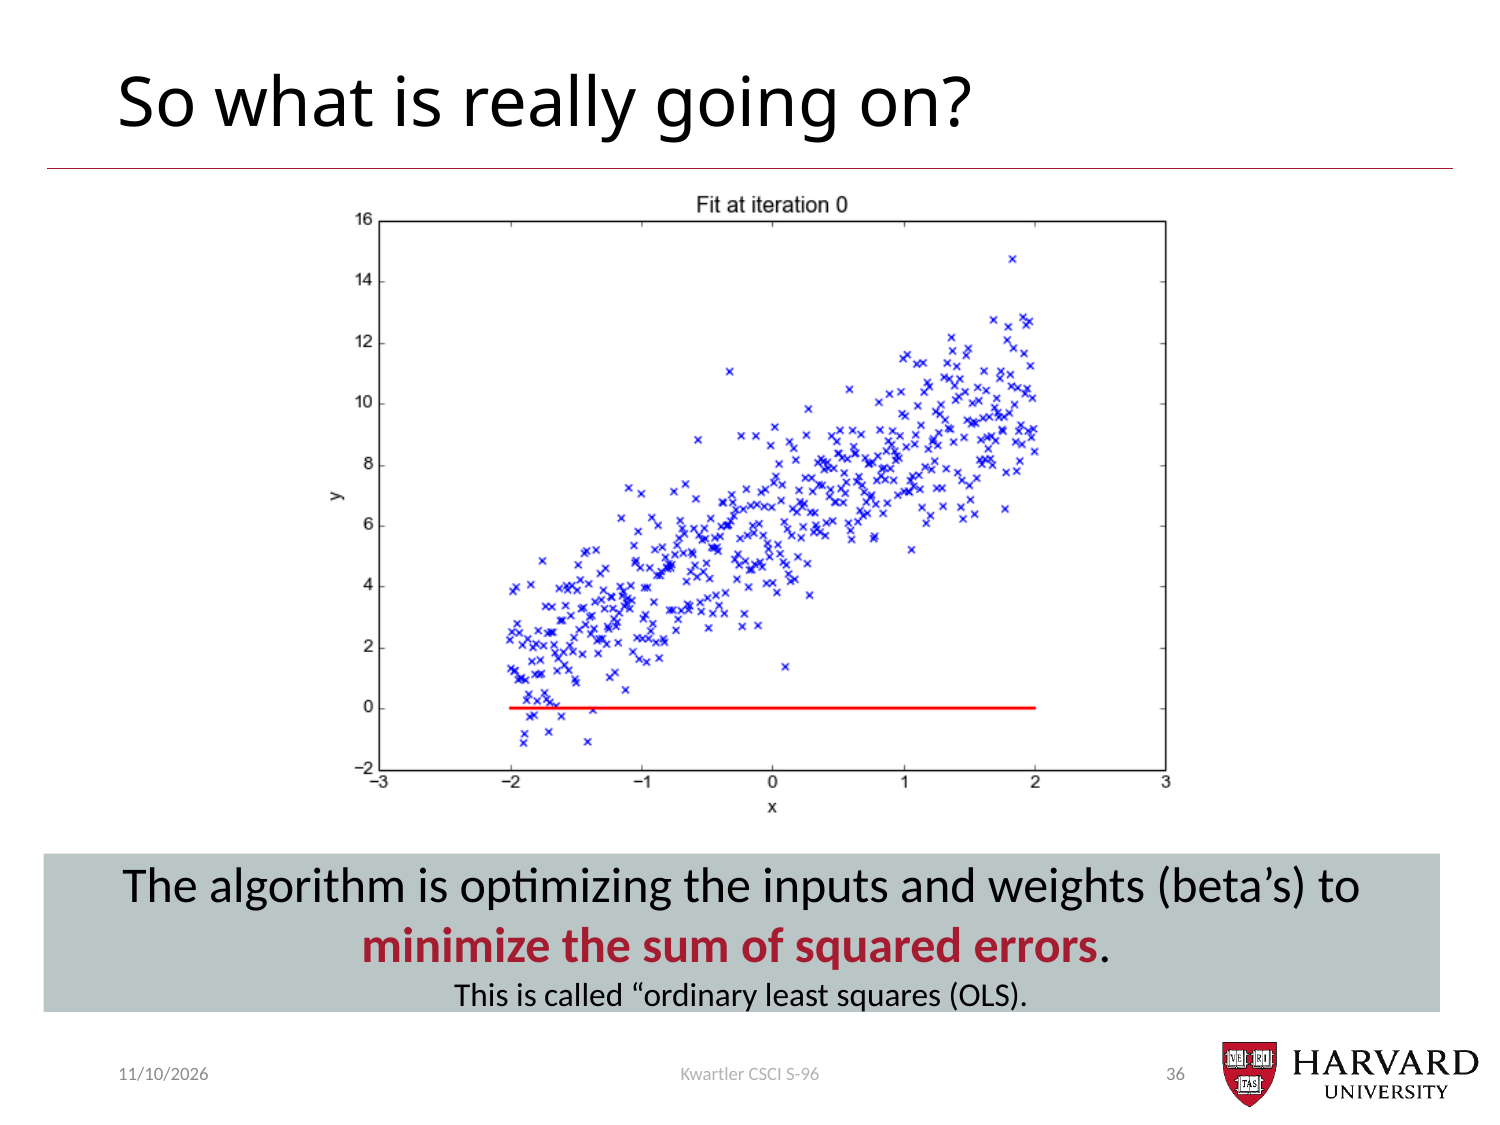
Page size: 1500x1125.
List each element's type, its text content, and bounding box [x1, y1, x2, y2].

slide_number 36 [1059, 1042, 1200, 1103]
picture [310, 177, 1190, 837]
picture [1200, 1024, 1500, 1125]
footer Kwartler CSCI S-96 [496, 1042, 1004, 1103]
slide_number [103, 1042, 441, 1103]
text_box The algorithm is optimizing the inputs and weights (beta’s) to minimize the sum of squared errors. This is called “ordinary least squares (OLS). [43, 853, 1441, 1013]
title So what is really going on? [103, 59, 1397, 157]
